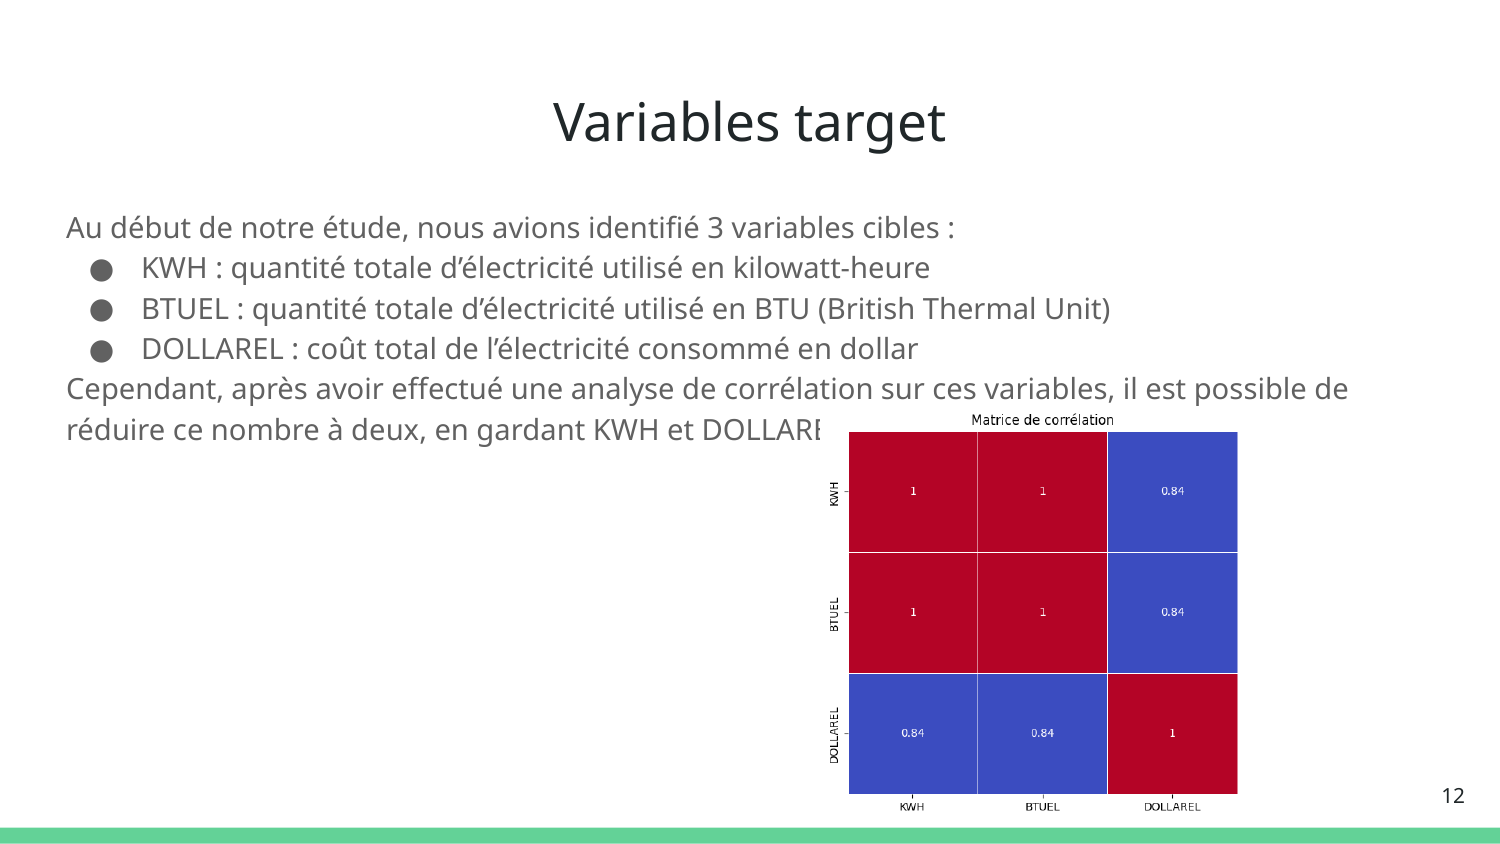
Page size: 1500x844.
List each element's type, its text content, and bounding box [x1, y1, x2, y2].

title Variables target [51, 72, 1449, 167]
list Au début de notre étude, nous avions identifié 3 variables cibles : KWH : quantité totale d’électricité utilisé en kilowatt-heure BTUEL : quantité totale d’électricité utilisé en BTU (British Thermal Unit) DOLLAREL : coût total de l’électricité consommé en dollar Cependant, après avoir effectué une analyse de corrélation sur ces variables, il est possible de réduire ce nombre à deux, en gardant KWH et DOLLAREL. [51, 189, 1449, 750]
picture [819, 407, 1248, 819]
slide_number ‹#› [1389, 764, 1480, 830]
